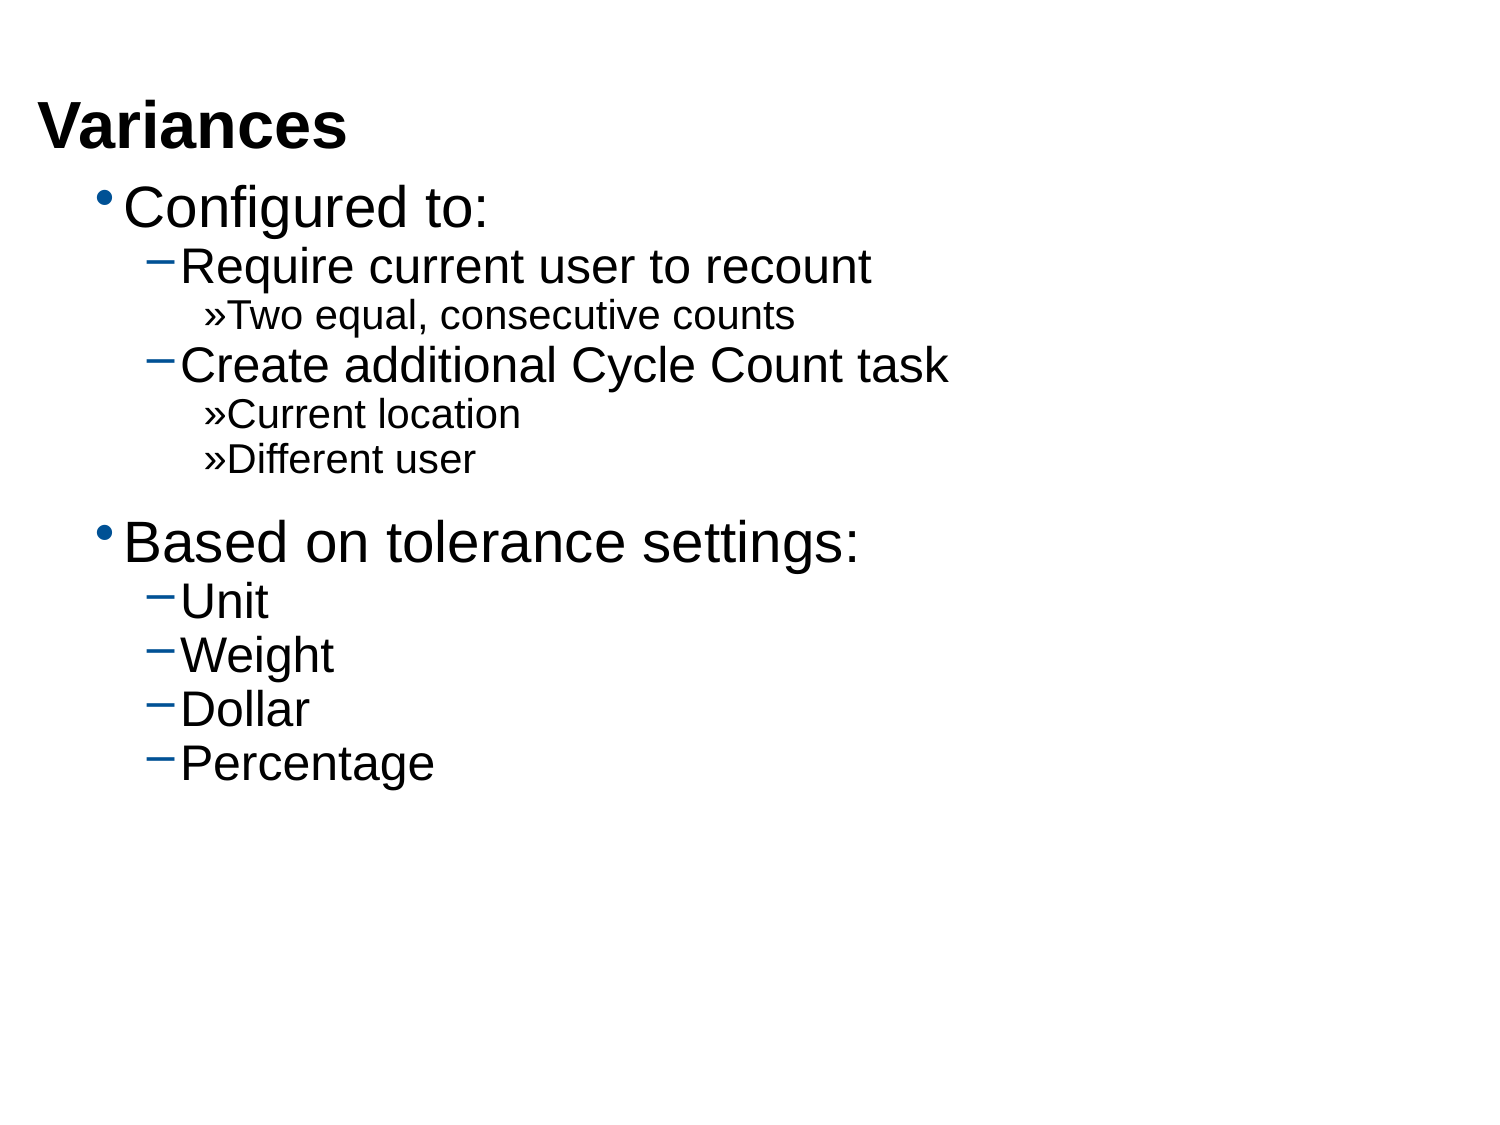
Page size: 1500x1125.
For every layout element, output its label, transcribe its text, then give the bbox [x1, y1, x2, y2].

title Variances [22, 74, 1421, 124]
list Configured to: Require current user to recount Two equal, consecutive counts Create additional Cycle Count task Current location Different user Based on tolerance settings: Unit Weight Dollar Percentage [79, 169, 1388, 974]
